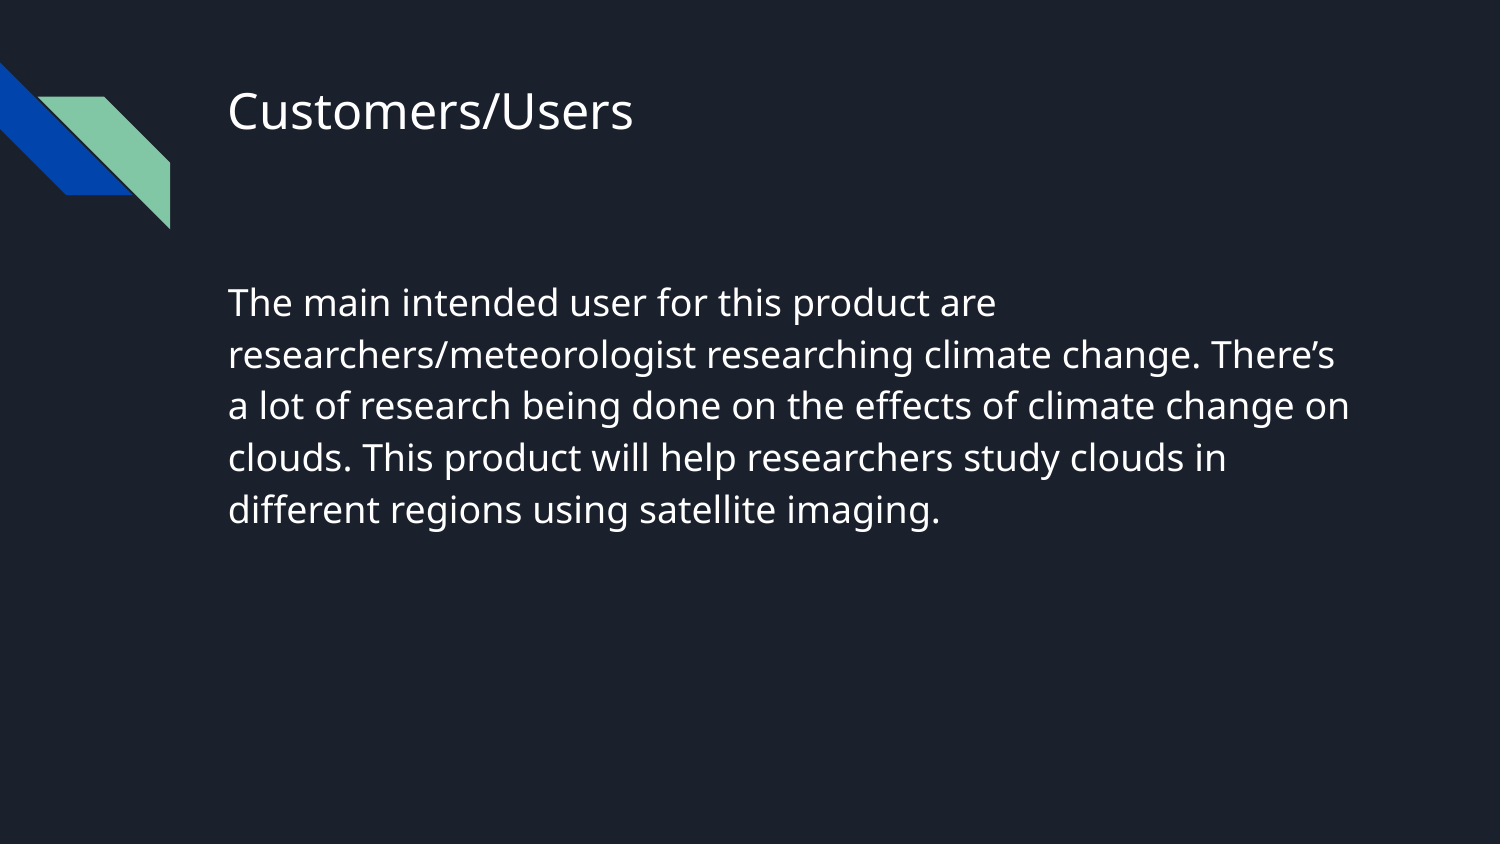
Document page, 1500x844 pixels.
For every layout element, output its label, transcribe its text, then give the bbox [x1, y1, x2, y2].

list The main intended user for this product are researchers/meteorologist researching climate change. There’s a lot of research being done on the effects of climate change on clouds. This product will help researchers study clouds in different regions using satellite imaging. [212, 257, 1368, 735]
title Customers/Users [212, 64, 1368, 215]
